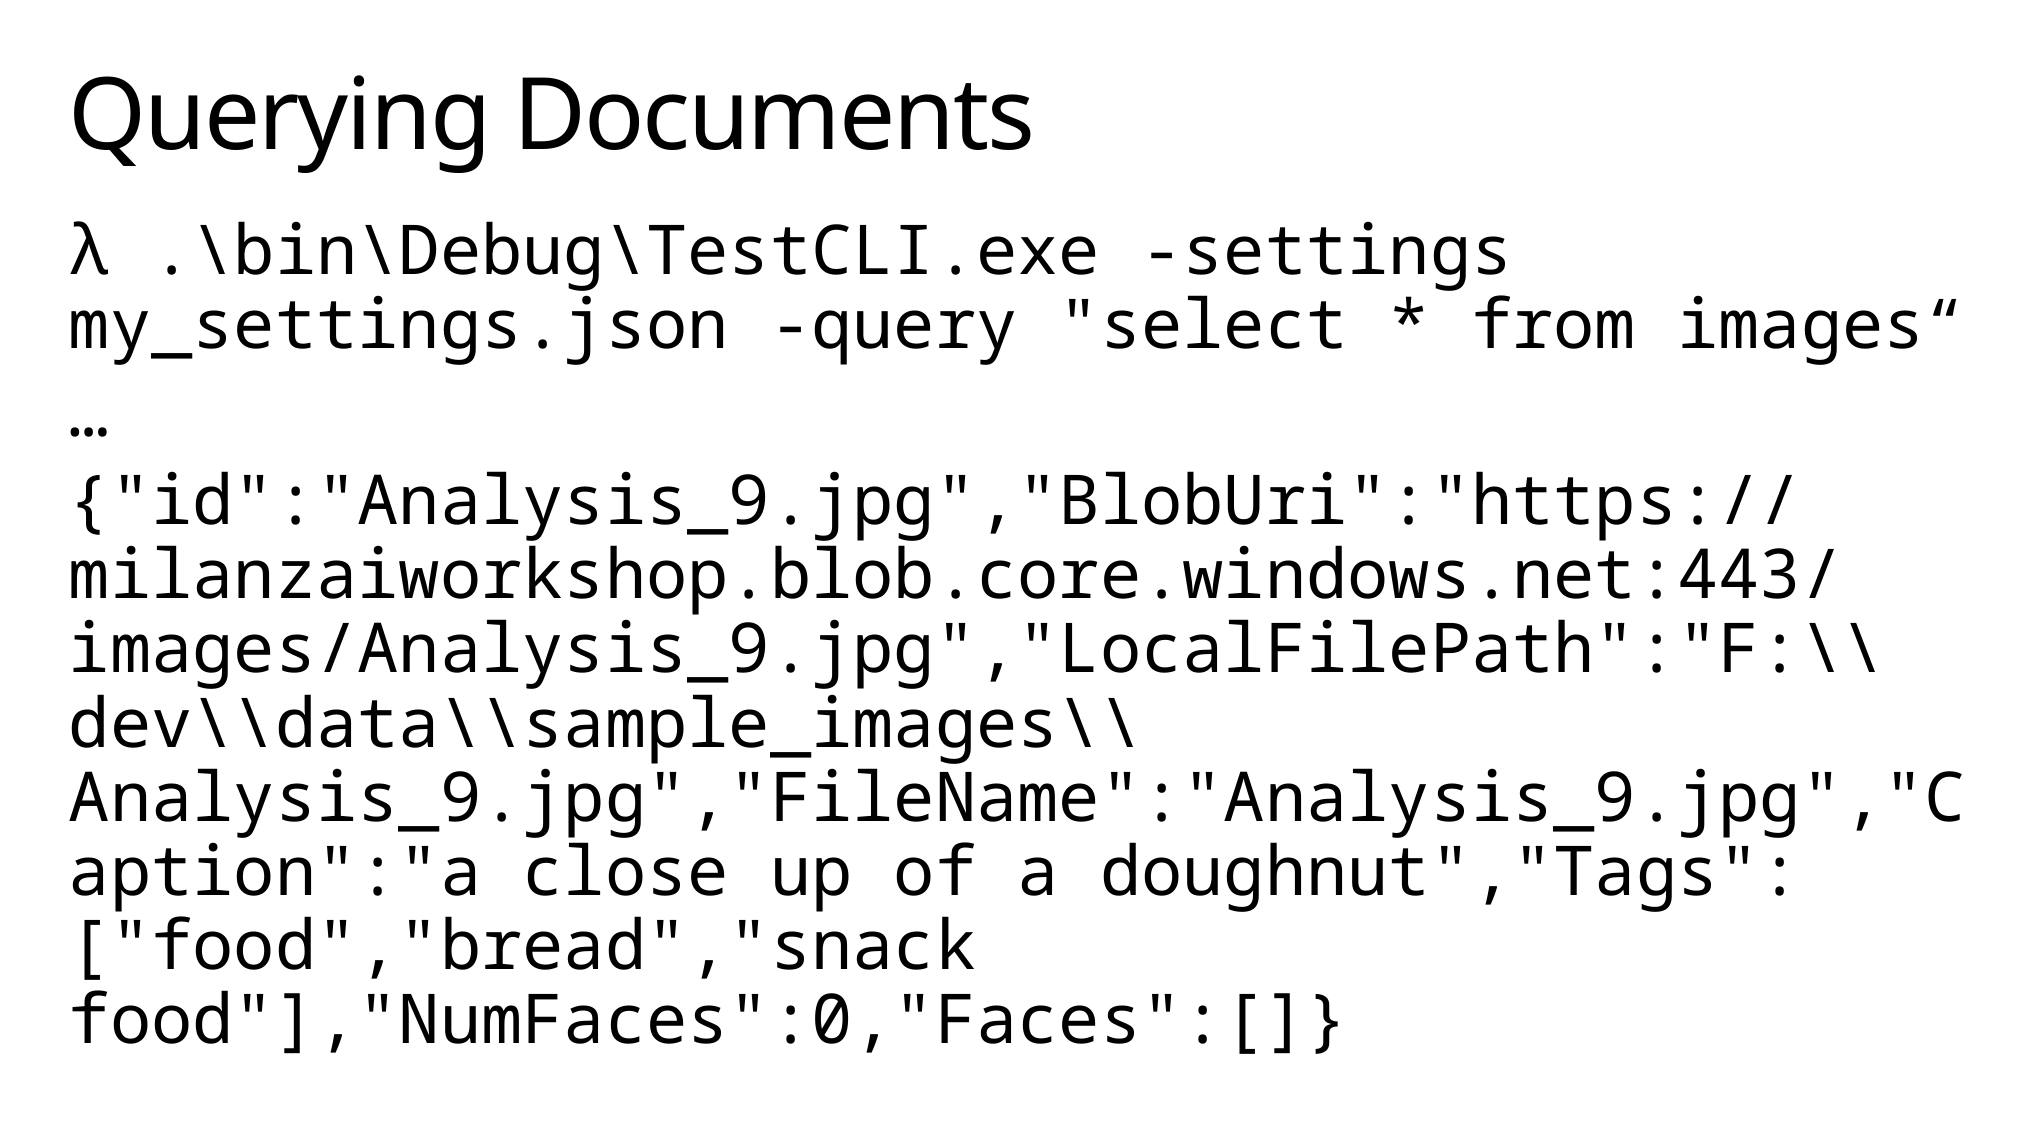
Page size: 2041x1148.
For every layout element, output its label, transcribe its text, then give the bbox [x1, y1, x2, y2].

title Querying Documents [45, 48, 1996, 199]
list λ .\bin\Debug\TestCLI.exe -settings my_settings.json -query "select * from images“ … {"id":"Analysis_9.jpg","BlobUri":"https://milanzaiworkshop.blob.core.windows.net:443/images/Analysis_9.jpg","LocalFilePath":"F:\\dev\\data\\sample_images\\Analysis_9.jpg","FileName":"Analysis_9.jpg","Caption":"a close up of a doughnut","Tags":["food","bread","snack food"],"NumFaces":0,"Faces":[]} [45, 200, 1996, 1014]
